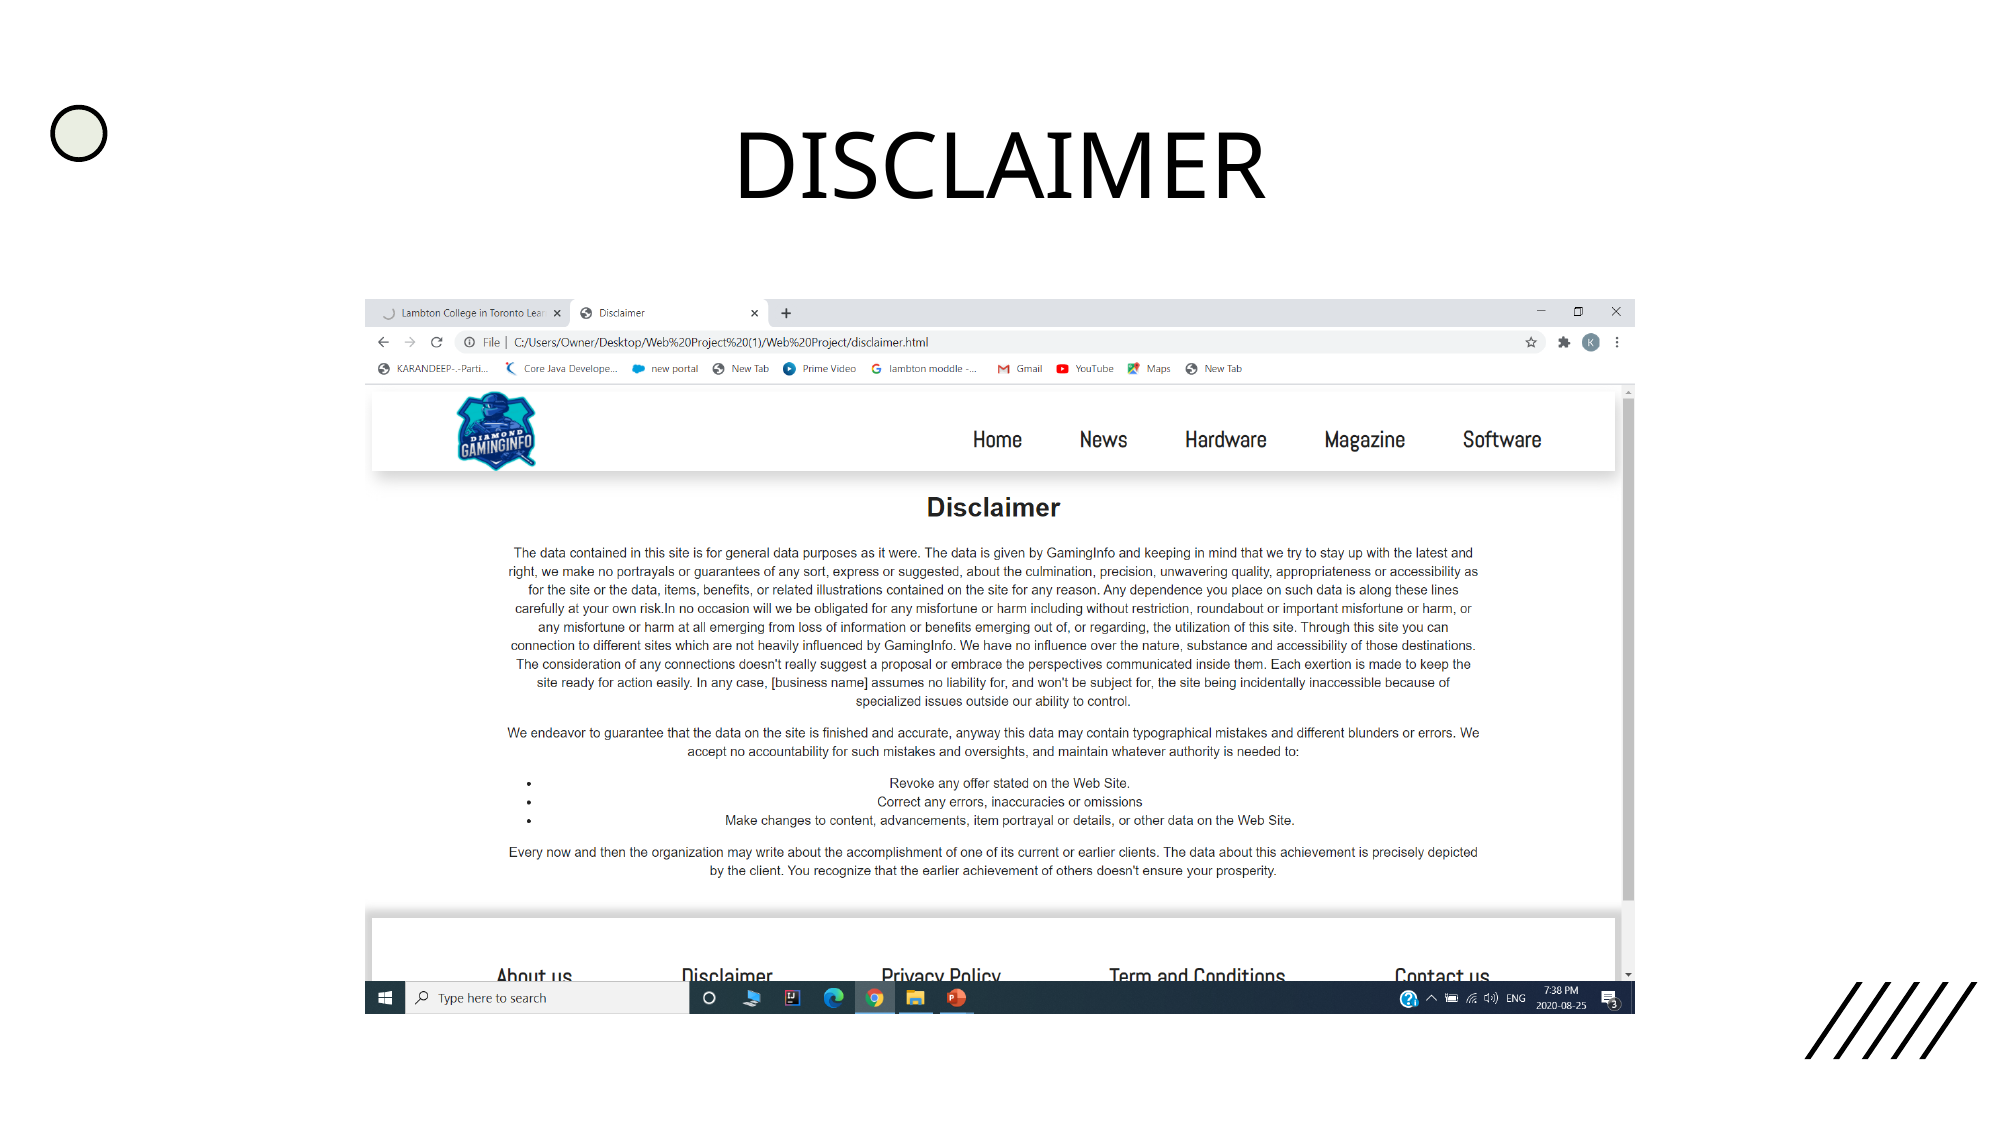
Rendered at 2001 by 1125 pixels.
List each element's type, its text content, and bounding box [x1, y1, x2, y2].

title DISCLAIMER [137, 59, 1863, 278]
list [365, 299, 1635, 1014]
